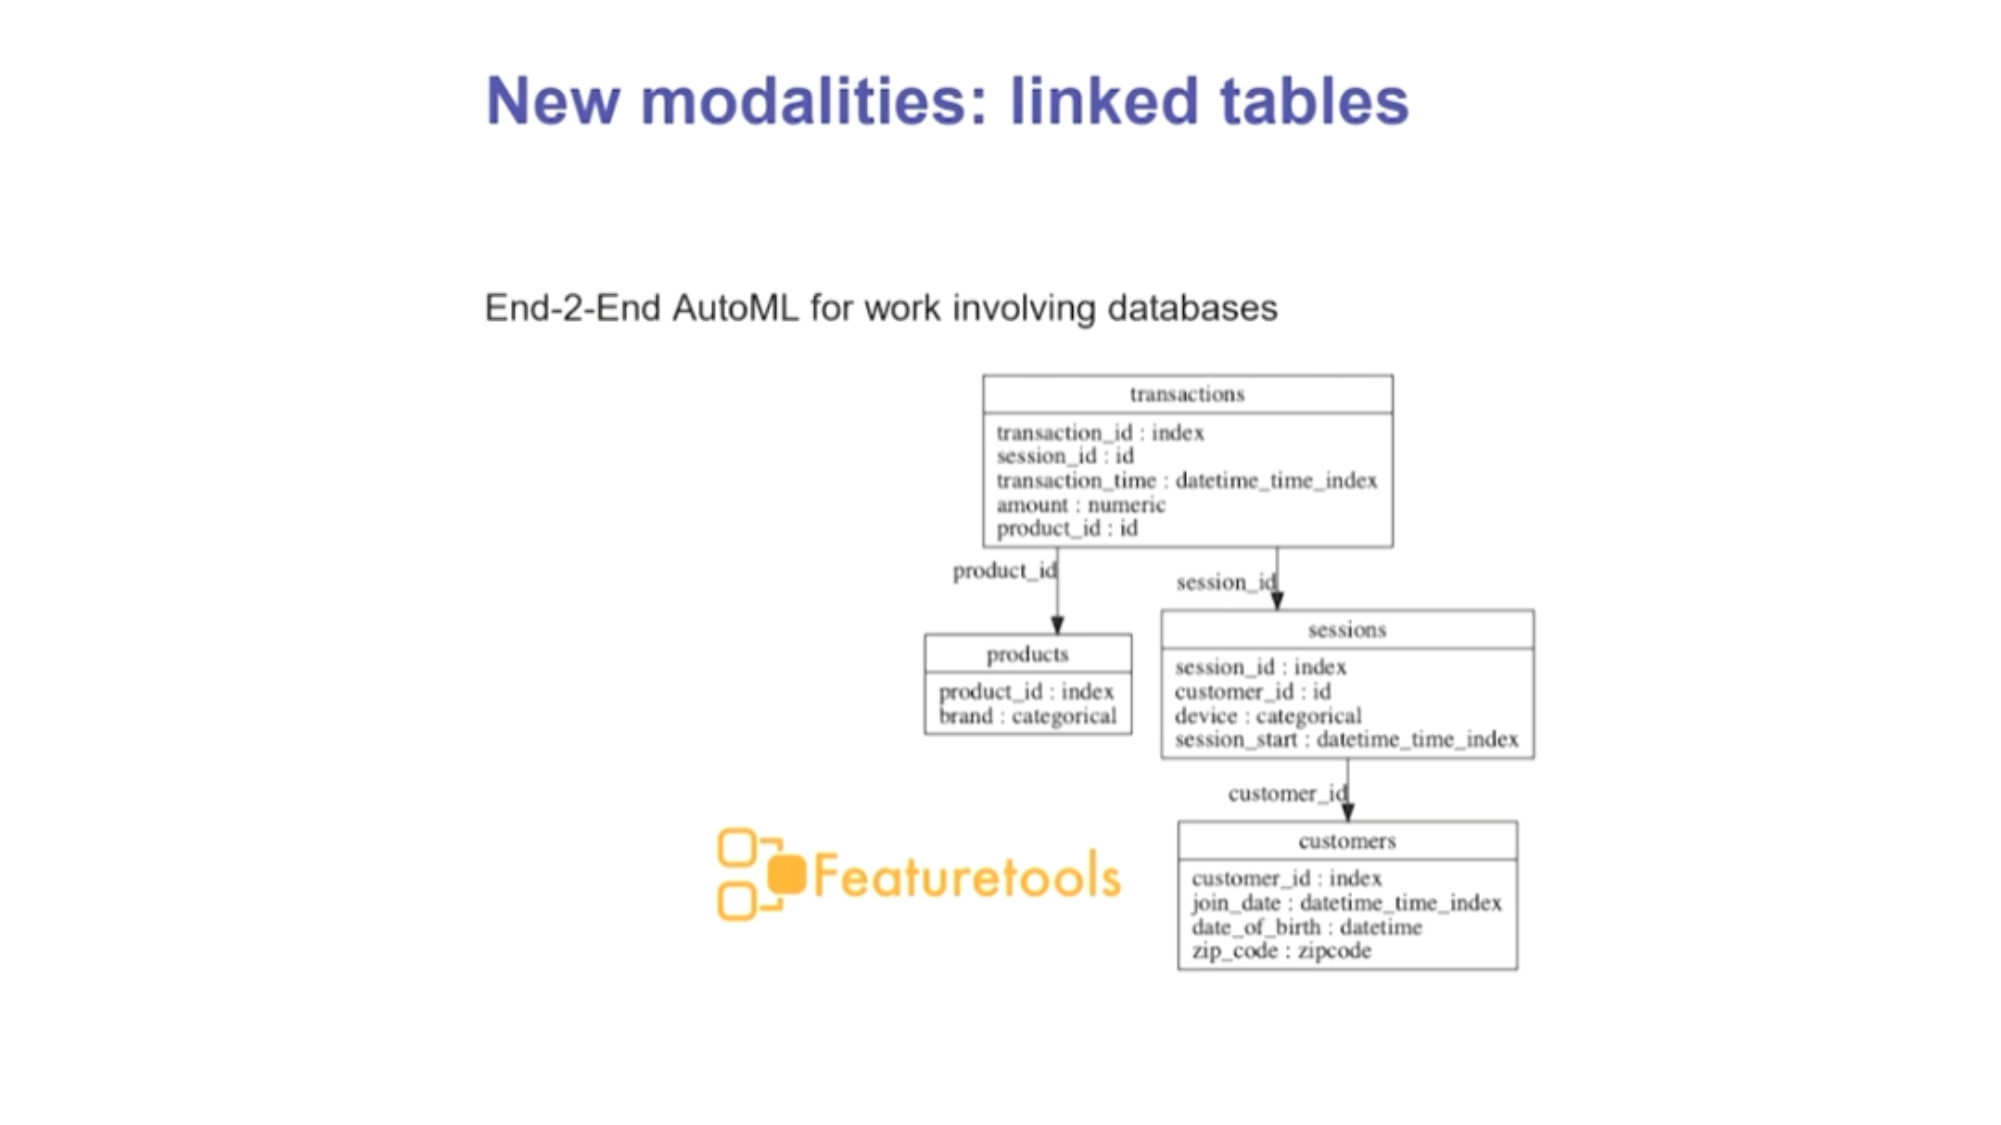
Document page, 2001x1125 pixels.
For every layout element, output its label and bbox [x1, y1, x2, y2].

picture [384, 27, 1618, 1093]
